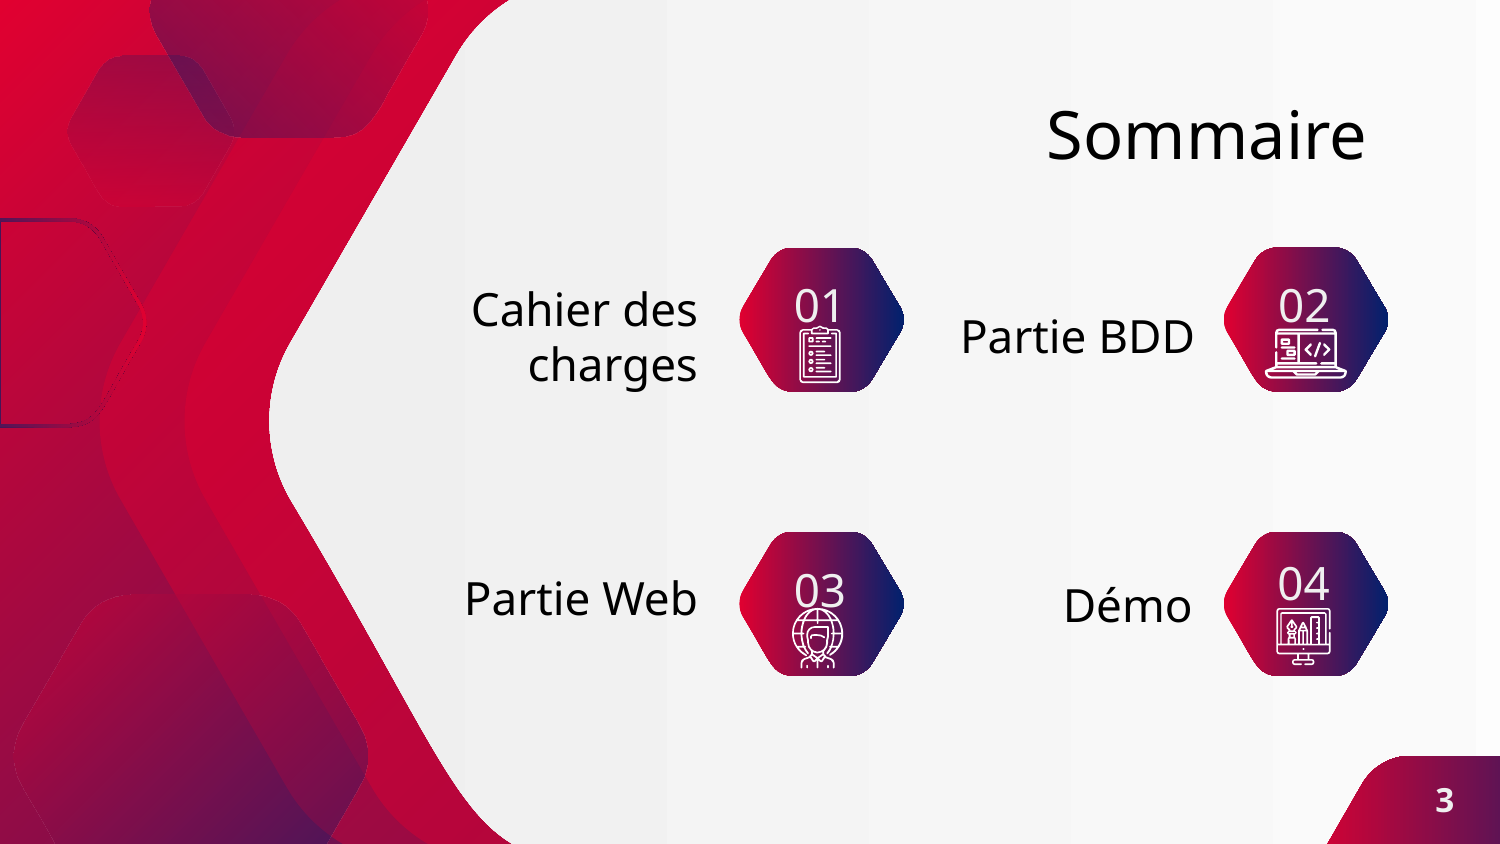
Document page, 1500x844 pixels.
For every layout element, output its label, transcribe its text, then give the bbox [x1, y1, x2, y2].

text_box [739, 247, 904, 393]
title 02 [1250, 272, 1359, 337]
text_box [1223, 247, 1388, 393]
subtitle Partie BDD [904, 238, 1211, 432]
title Sommaire [386, 88, 1383, 177]
subtitle Démo [1020, 496, 1208, 712]
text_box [791, 607, 844, 669]
title 01 [766, 272, 875, 336]
subtitle Partie Web [407, 494, 714, 700]
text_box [1276, 607, 1331, 666]
title 03 [766, 557, 875, 621]
slide_number 3 [1389, 755, 1500, 844]
text_box [1223, 531, 1388, 677]
subtitle Cahier des charges [407, 238, 714, 432]
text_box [1264, 328, 1348, 379]
title 04 [1249, 550, 1358, 614]
text_box [739, 531, 904, 677]
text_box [799, 325, 841, 384]
